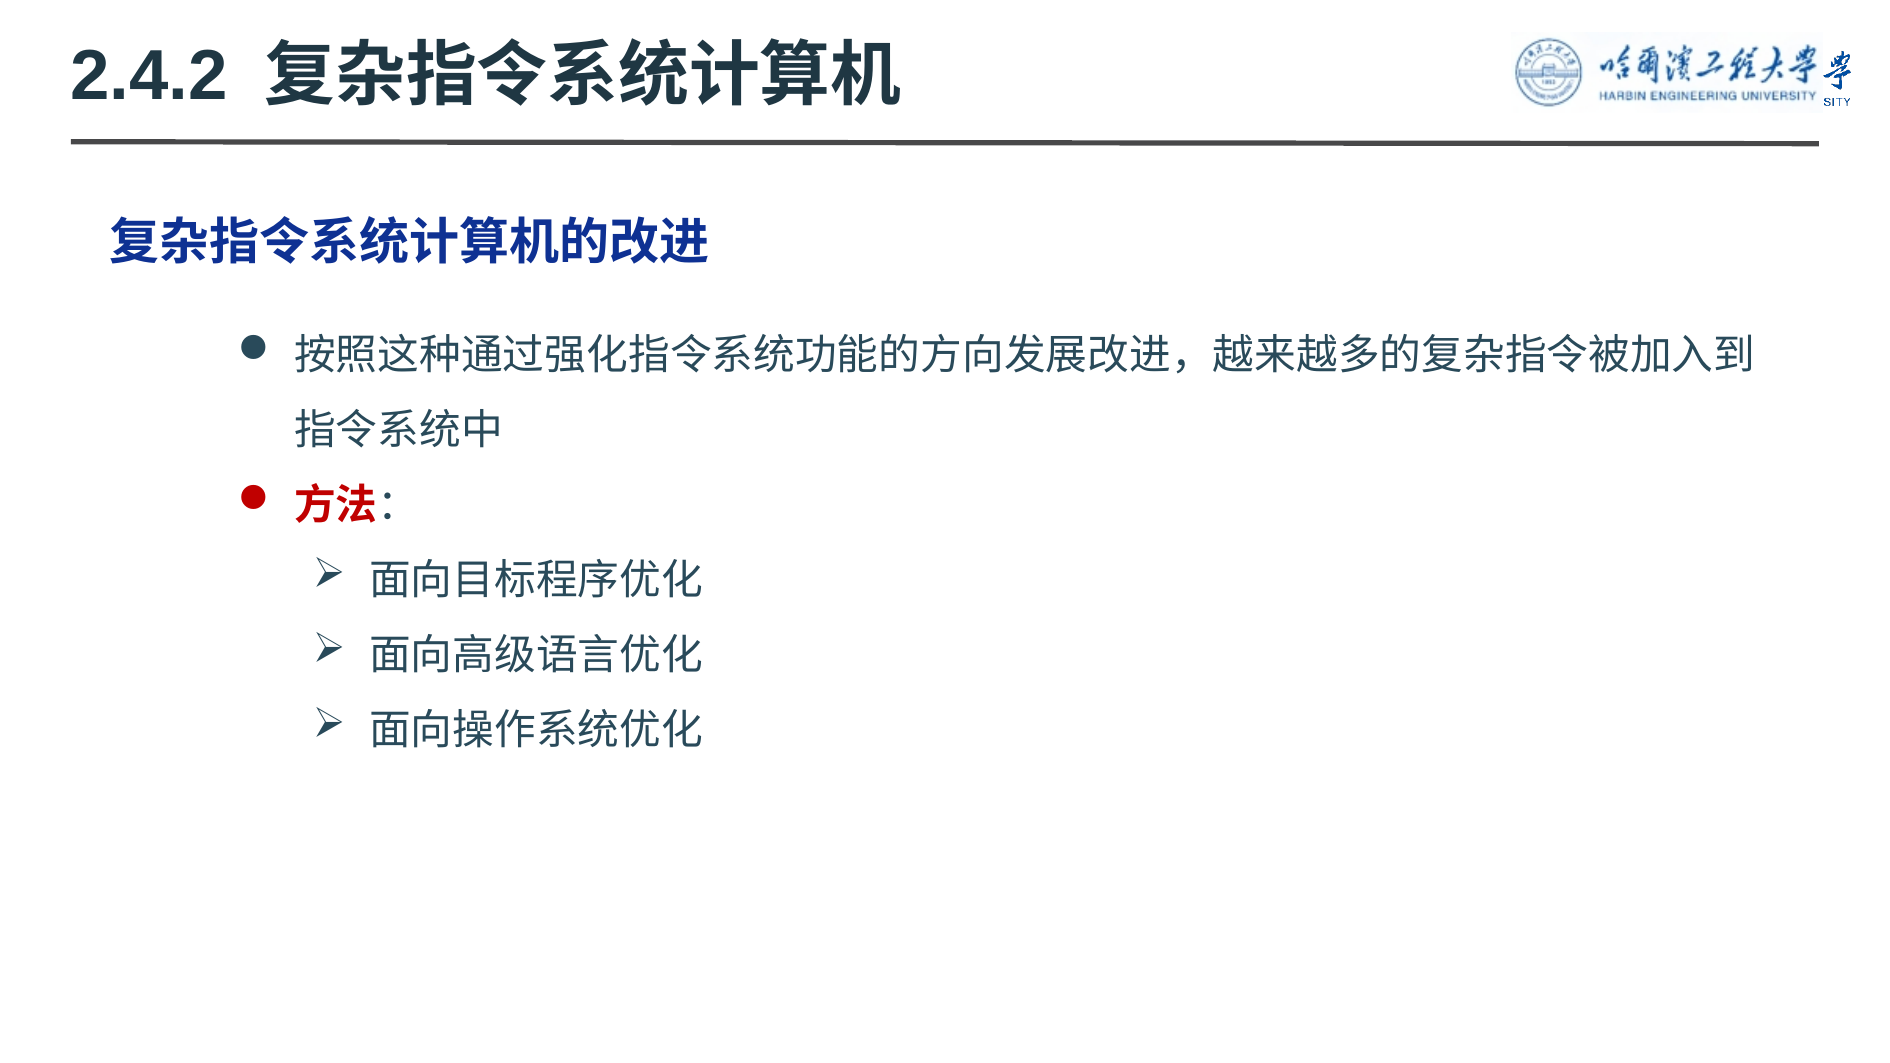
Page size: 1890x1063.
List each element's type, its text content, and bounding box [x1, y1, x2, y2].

text_box 2.4.2 复杂指令系统计算机 [70, 23, 1493, 118]
picture [1511, 28, 1865, 128]
text_box 按照这种通过强化指令系统功能的方向发展改进，越来越多的复杂指令被加入到指令系统中 方法： 面向目标程序优化 面向高级语言优化 面向操作系统优化 [223, 295, 1772, 760]
text_box 复杂指令系统计算机的改进 [94, 171, 1890, 277]
